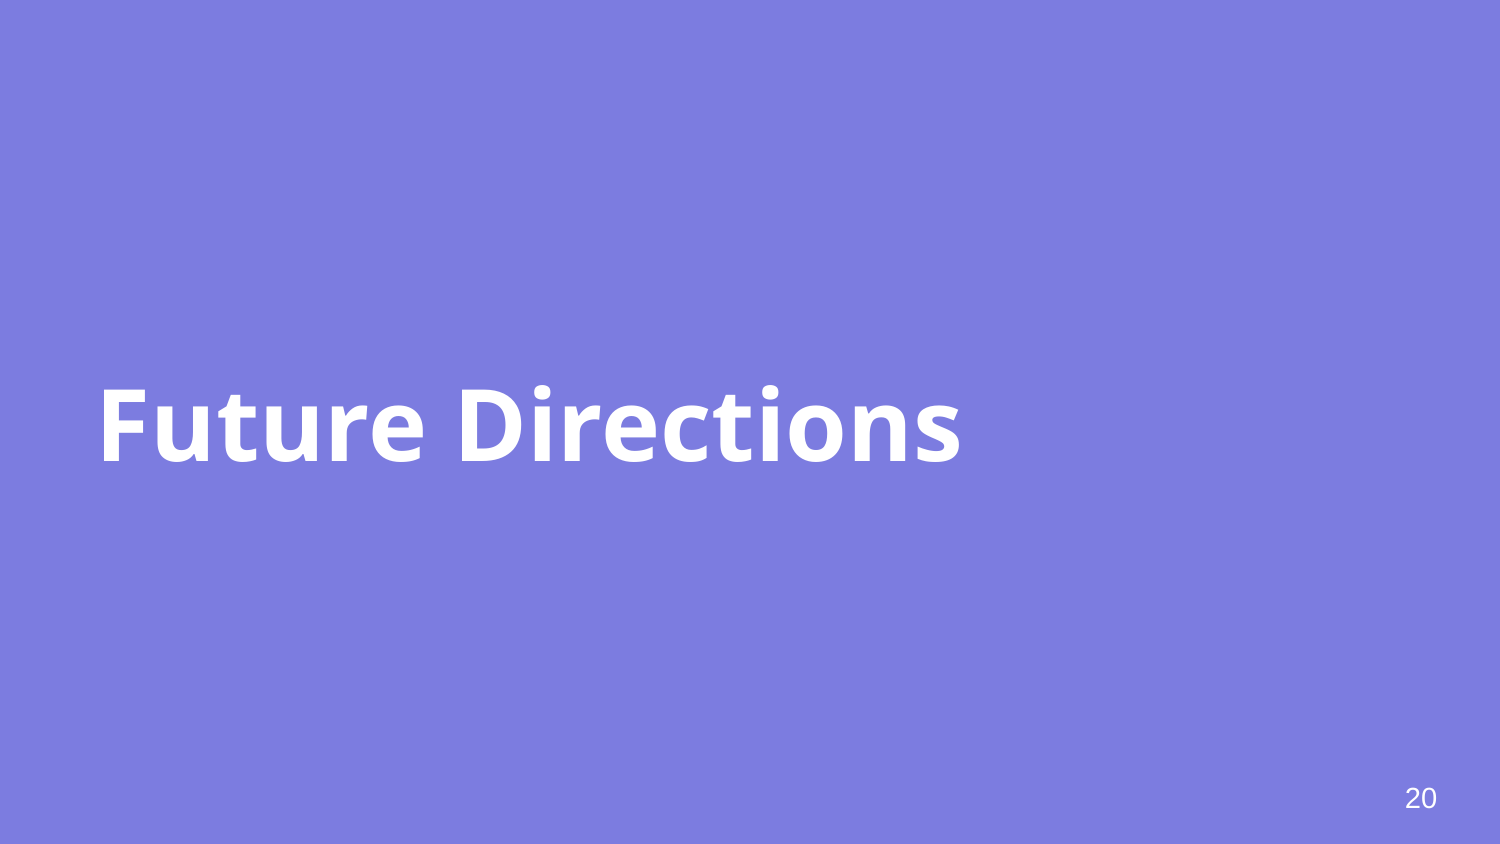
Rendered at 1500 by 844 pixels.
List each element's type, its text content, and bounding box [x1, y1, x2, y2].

slide_number 20 [1389, 764, 1480, 830]
title Future Directions [80, 86, 1003, 758]
